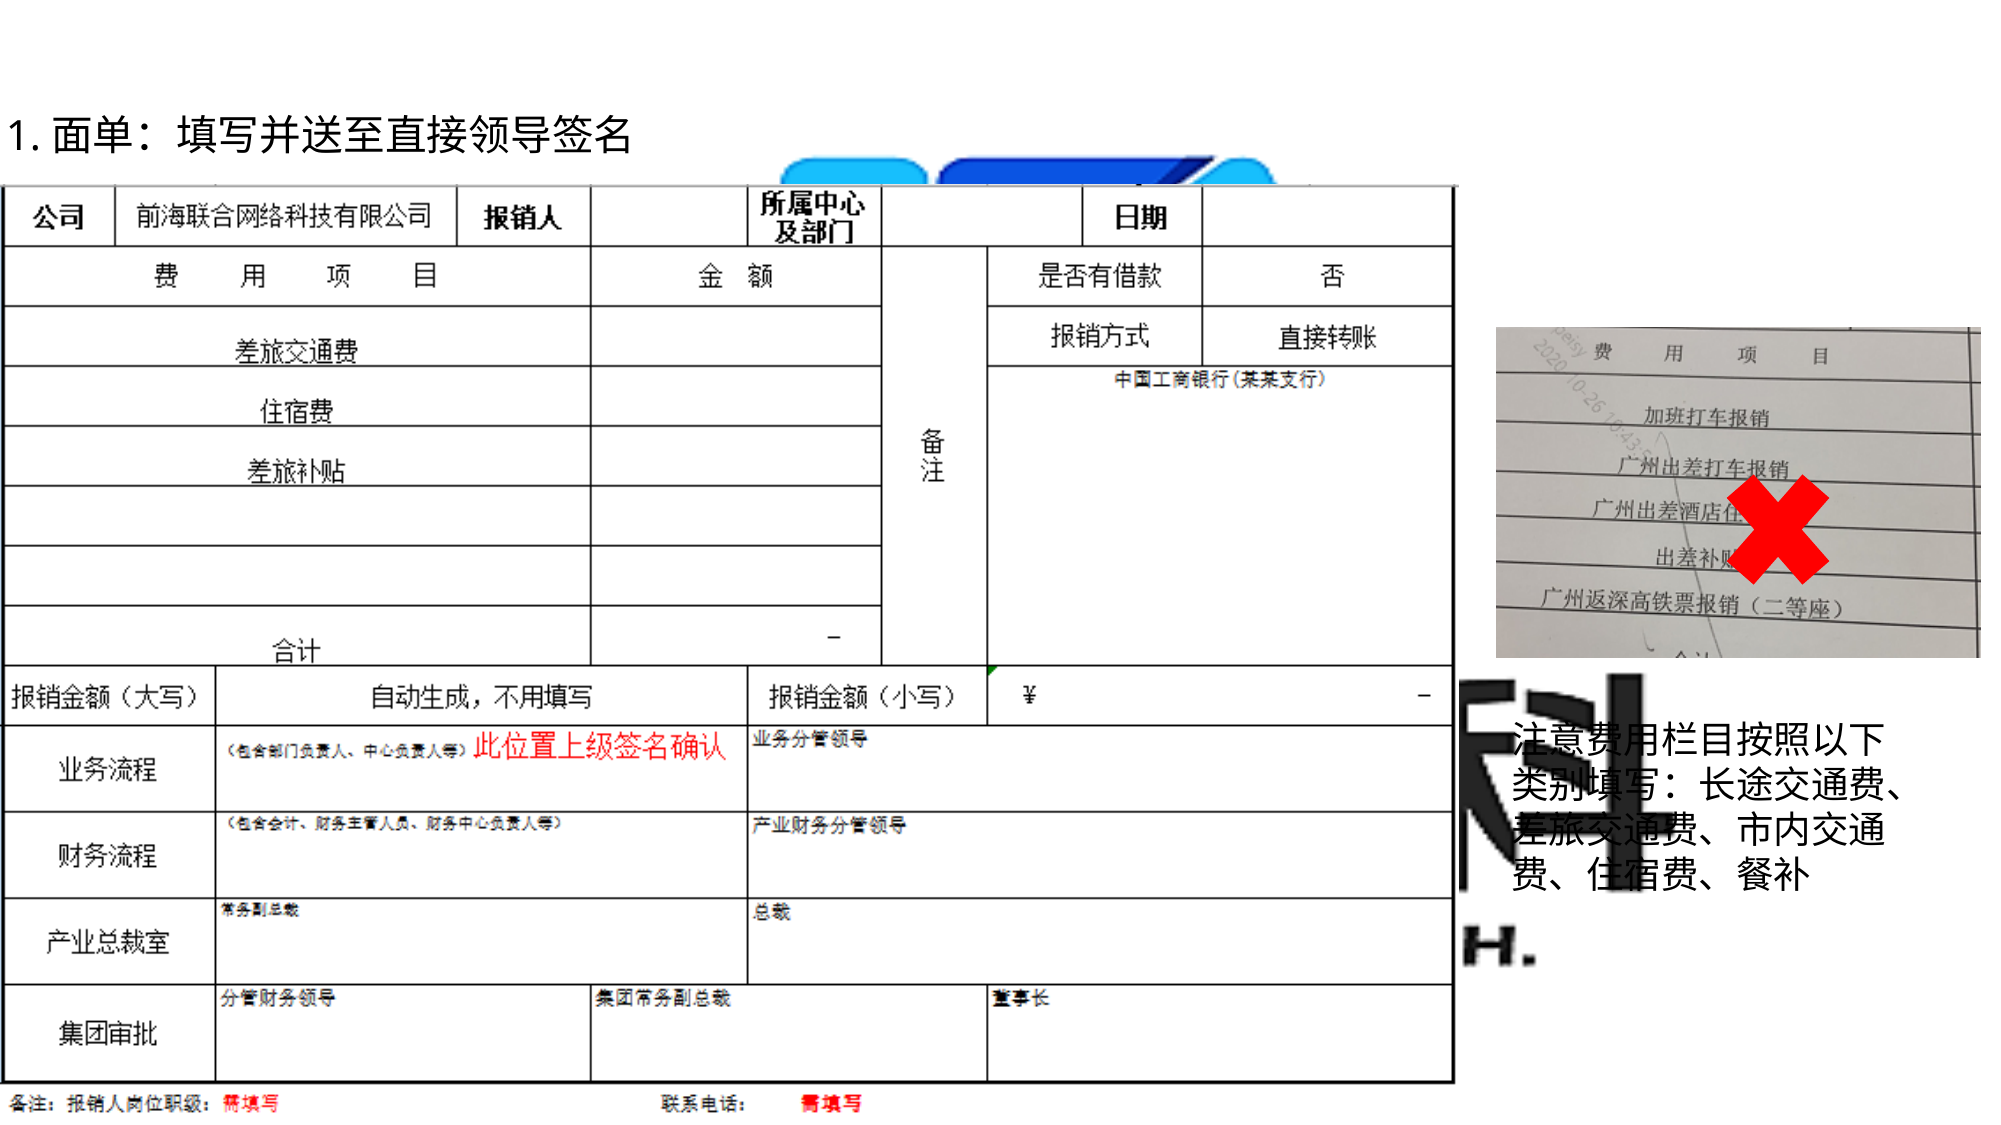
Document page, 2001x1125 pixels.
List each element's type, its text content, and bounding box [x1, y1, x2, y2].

text_box 注意费用栏目按照以下类别填写：长途交通费、差旅交通费、市内交通费、住宿费、餐补 [1496, 708, 1909, 904]
text_box 1.面单：填写并送至直接领导签名 [0, 101, 1184, 167]
picture [0, 0, 2001, 1125]
